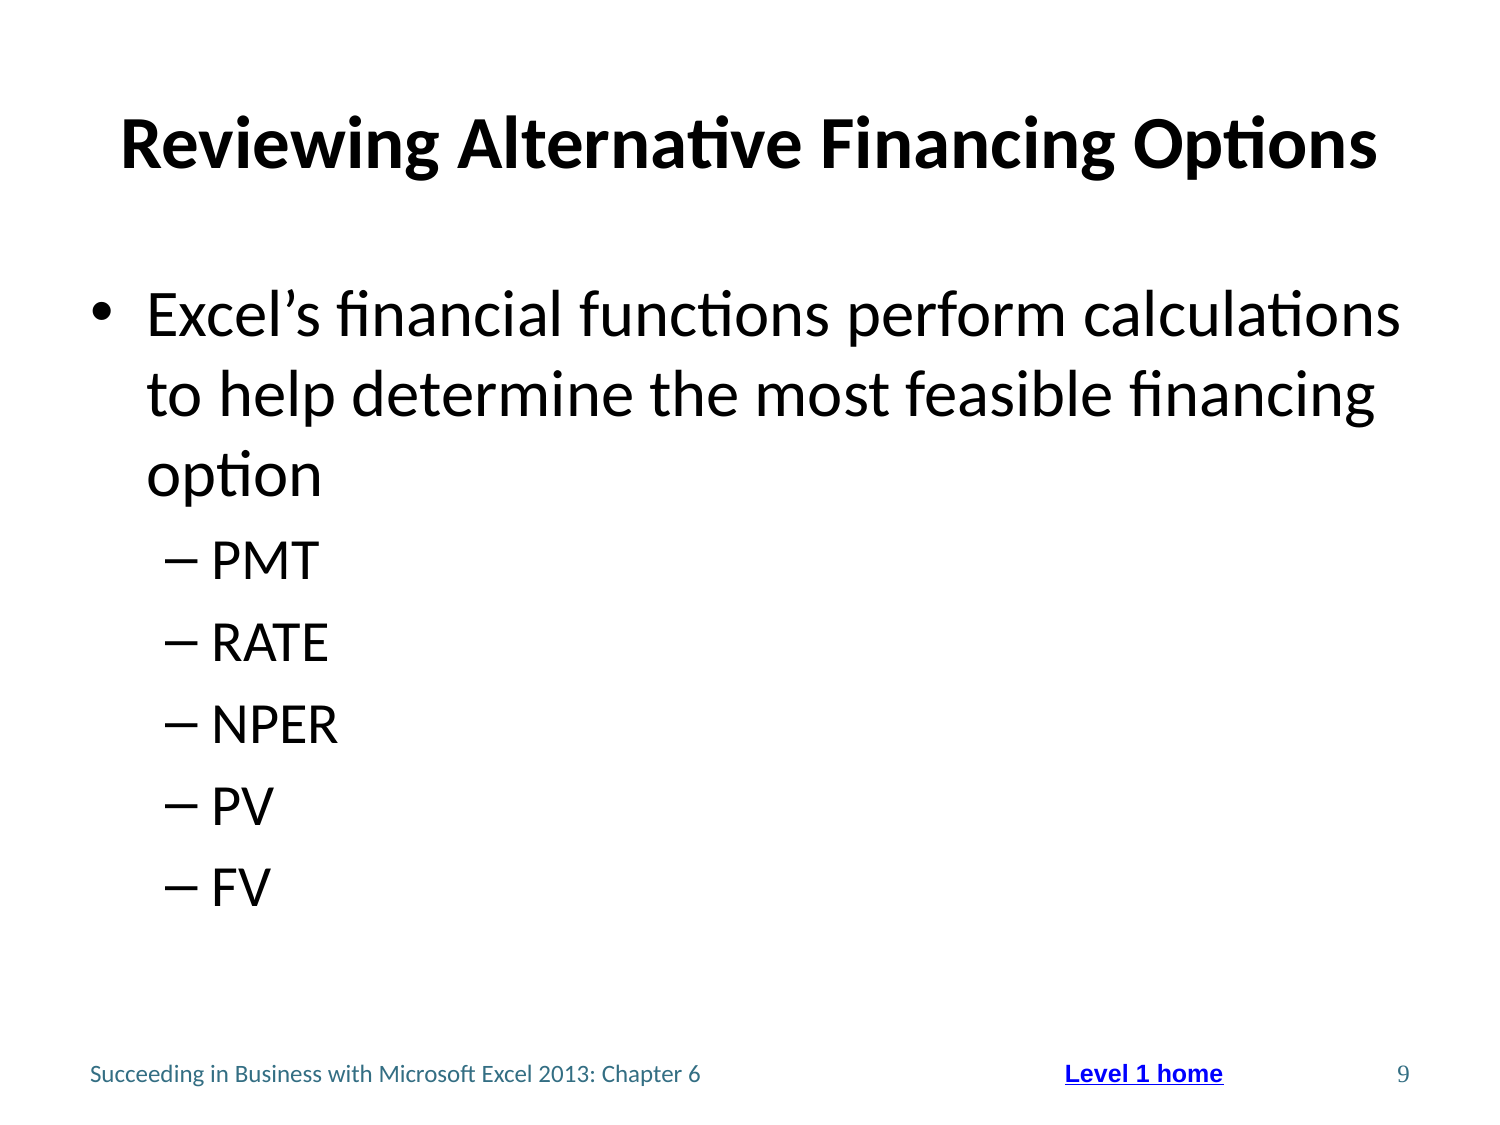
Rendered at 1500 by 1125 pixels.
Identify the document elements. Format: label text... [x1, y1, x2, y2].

footer Succeeding in Business with Microsoft Excel 2013: Chapter 6 [75, 1042, 963, 1103]
list Excel’s financial functions perform calculations to help determine the most feasible financing option PMT RATE NPER PV FV [75, 262, 1425, 1005]
slide_number 9 [1074, 1042, 1425, 1103]
title Reviewing Alternative Financing Options [75, 45, 1425, 233]
text_box Level 1 home [1049, 1050, 1288, 1095]
